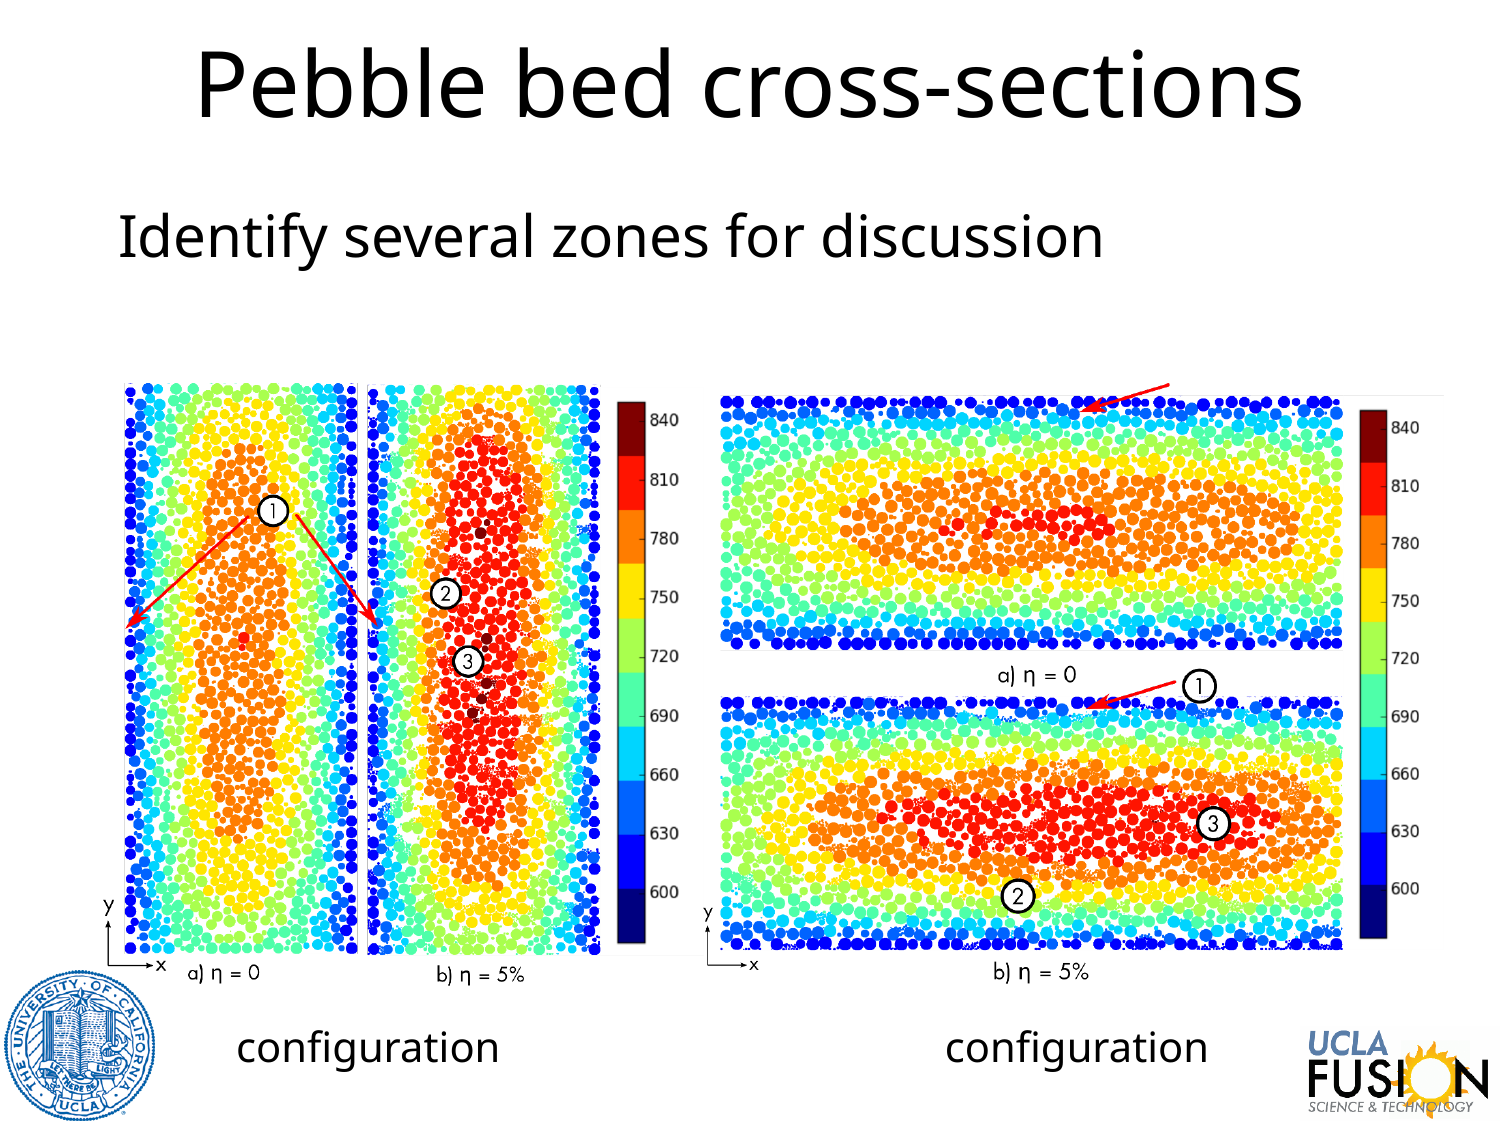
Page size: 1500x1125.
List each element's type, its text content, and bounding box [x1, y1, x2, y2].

list Identify several zones for discussion [103, 191, 1397, 383]
picture [4, 383, 1444, 1121]
list Identify several zones for discussion [103, 984, 1397, 1014]
title Pebble bed cross-sections [0, 0, 1500, 176]
picture [1300, 1026, 1500, 1121]
